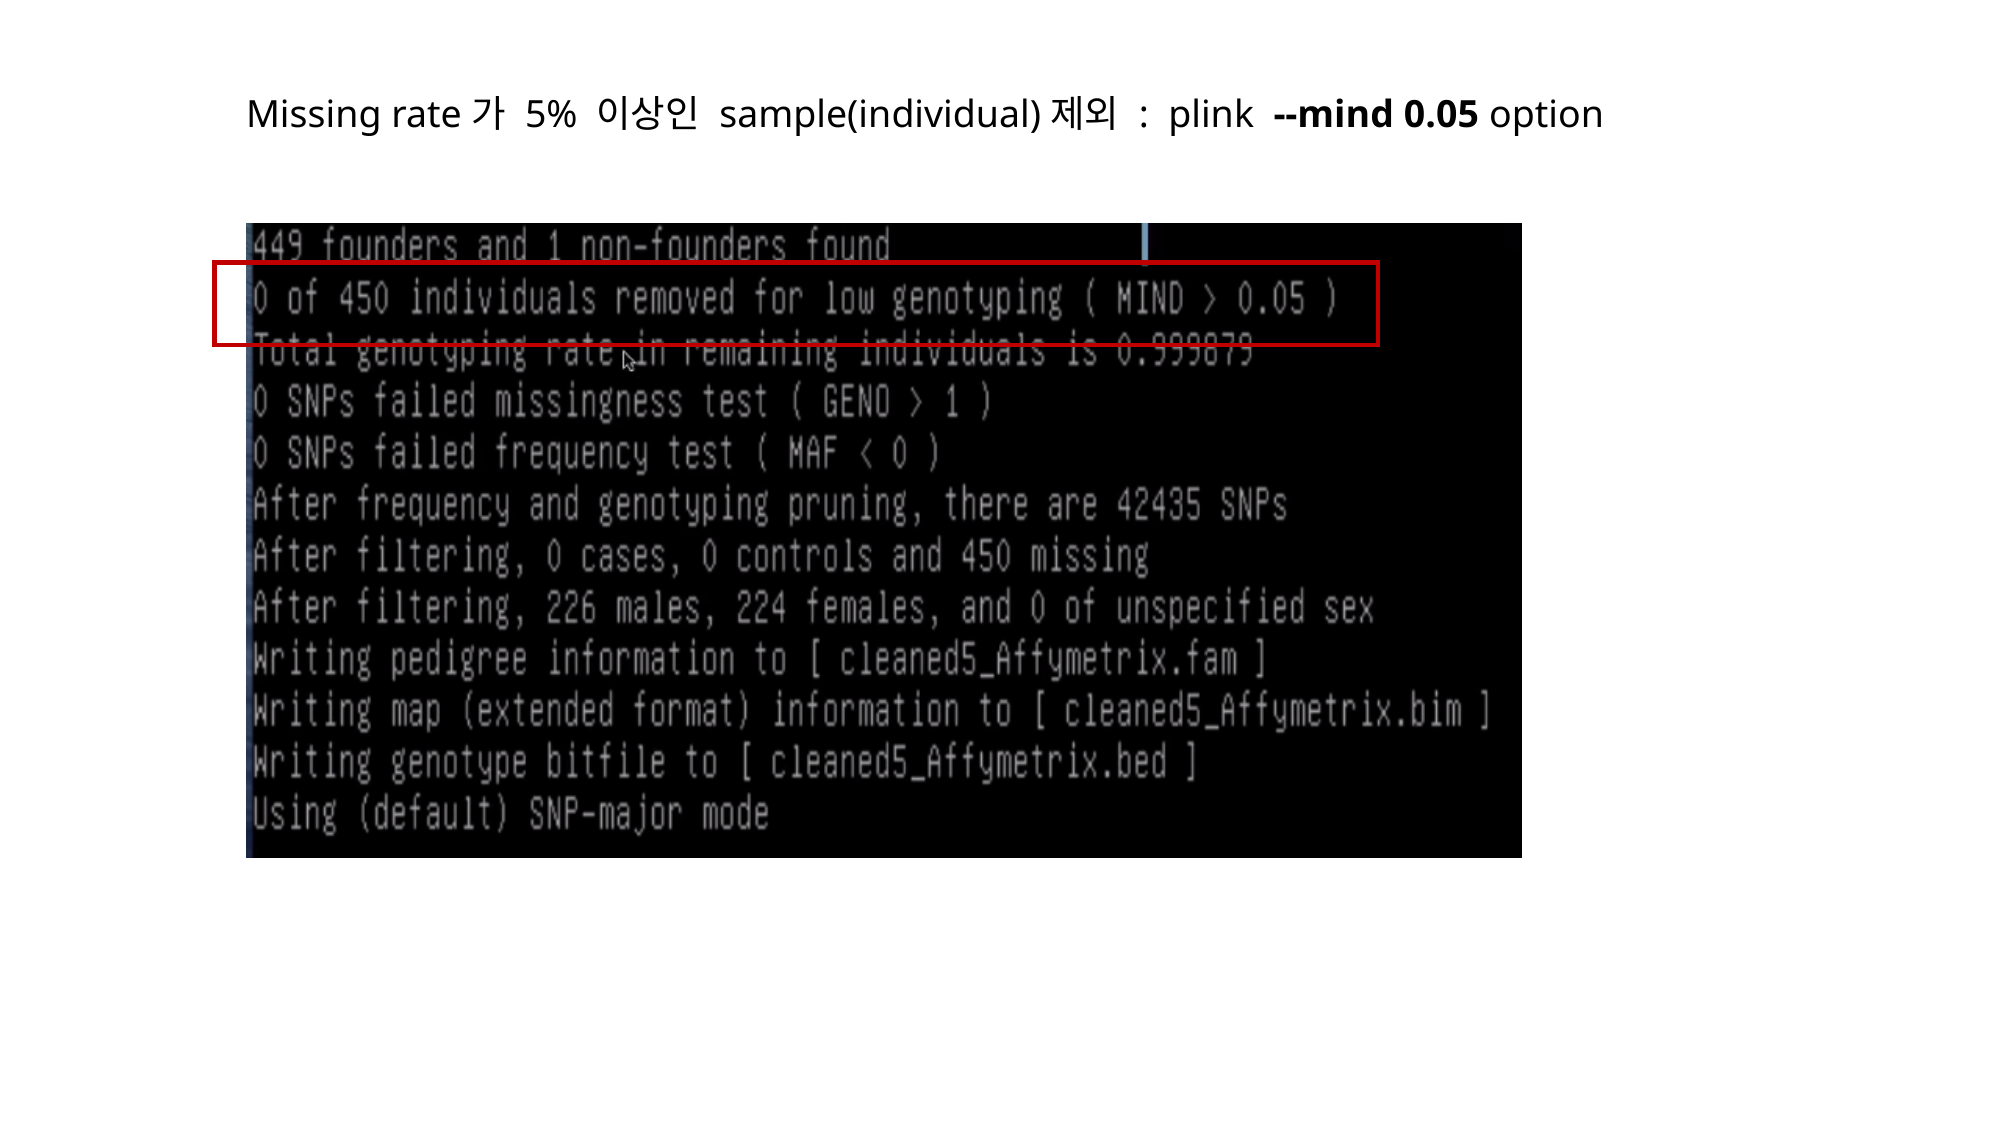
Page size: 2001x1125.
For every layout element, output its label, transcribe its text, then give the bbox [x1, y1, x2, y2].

text_box Missing rate가 5% 이상인 sample(individual)제외 : plink --mind 0.05 option [231, 82, 1654, 143]
picture [246, 223, 1522, 858]
text_box [213, 261, 246, 346]
